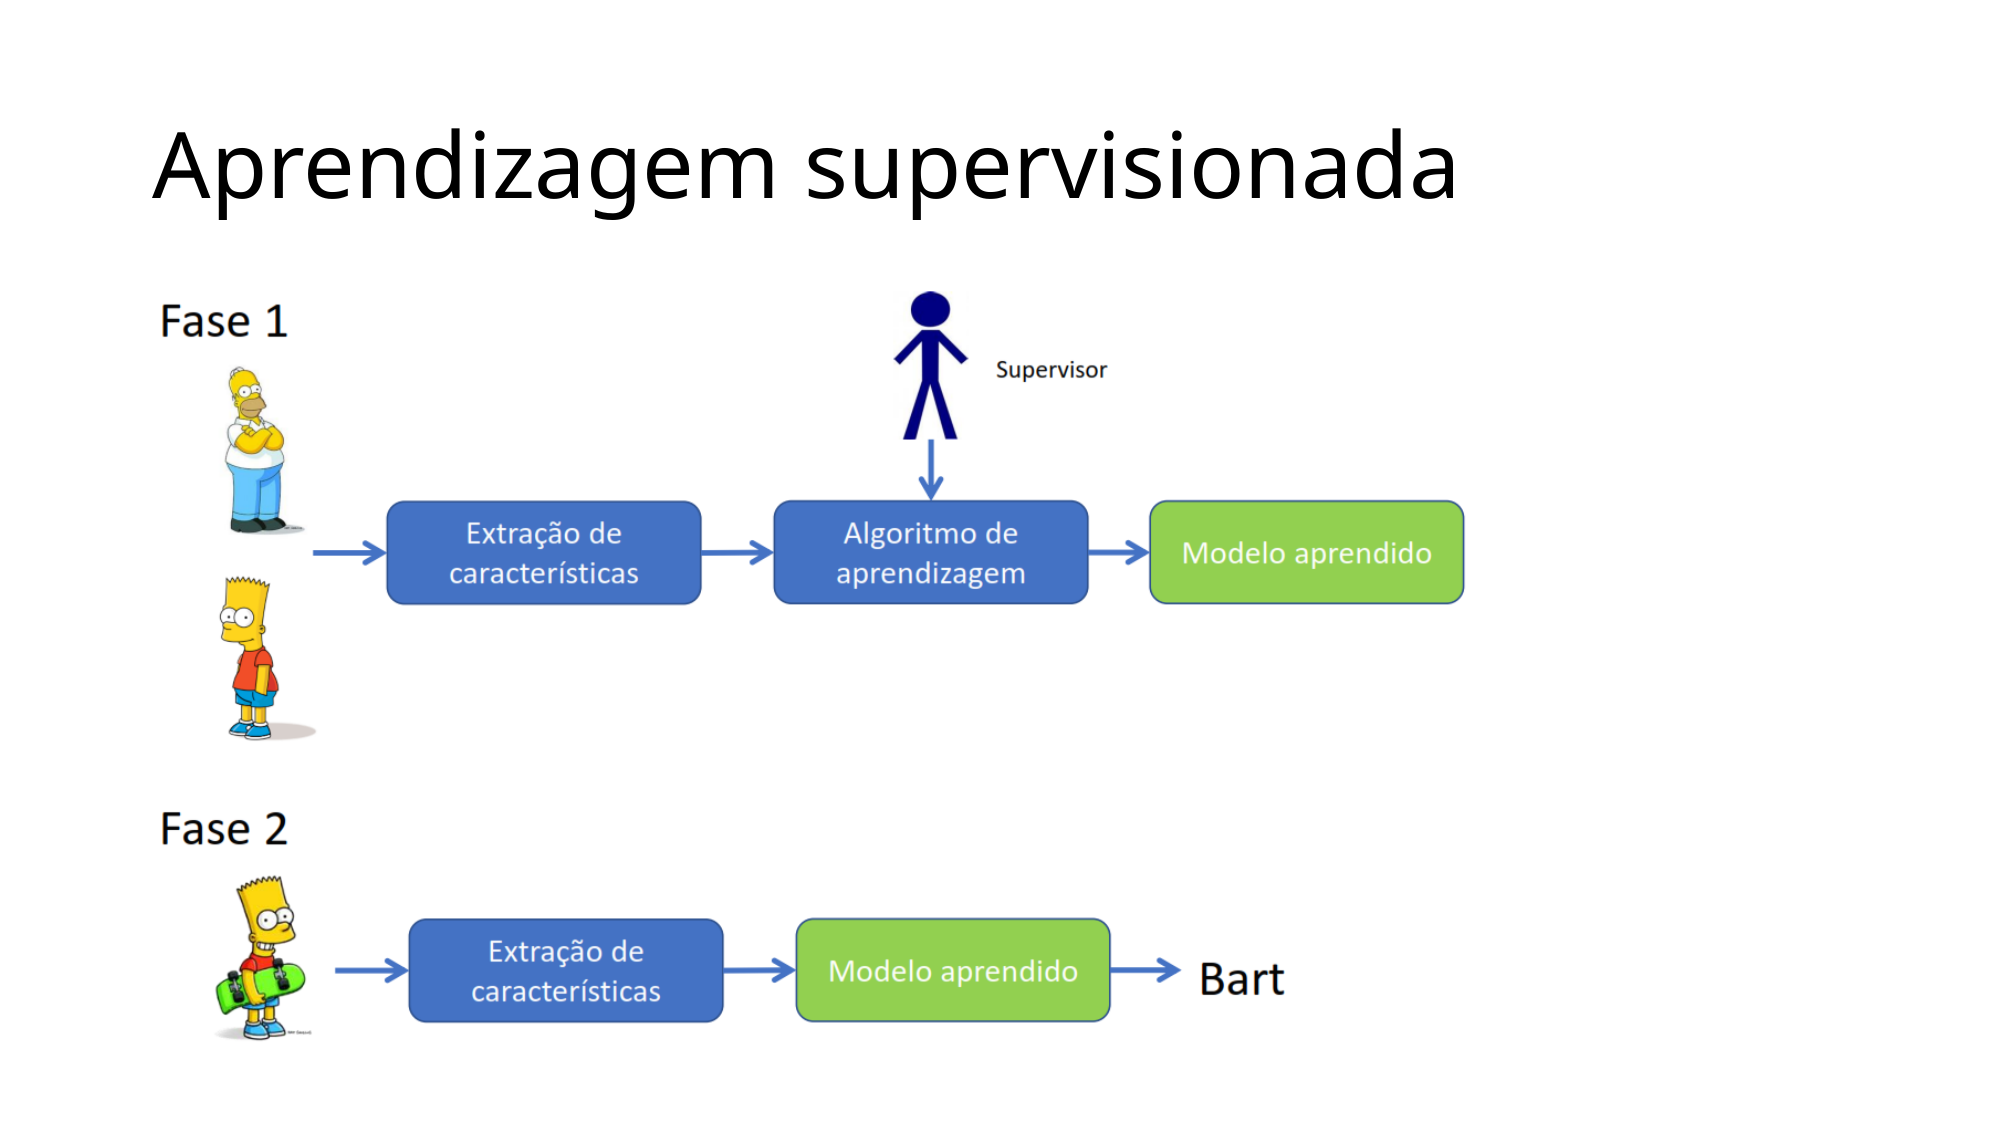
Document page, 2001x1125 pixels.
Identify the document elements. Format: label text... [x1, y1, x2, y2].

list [137, 277, 1474, 1059]
title Aprendizagem supervisionada [137, 59, 1863, 278]
